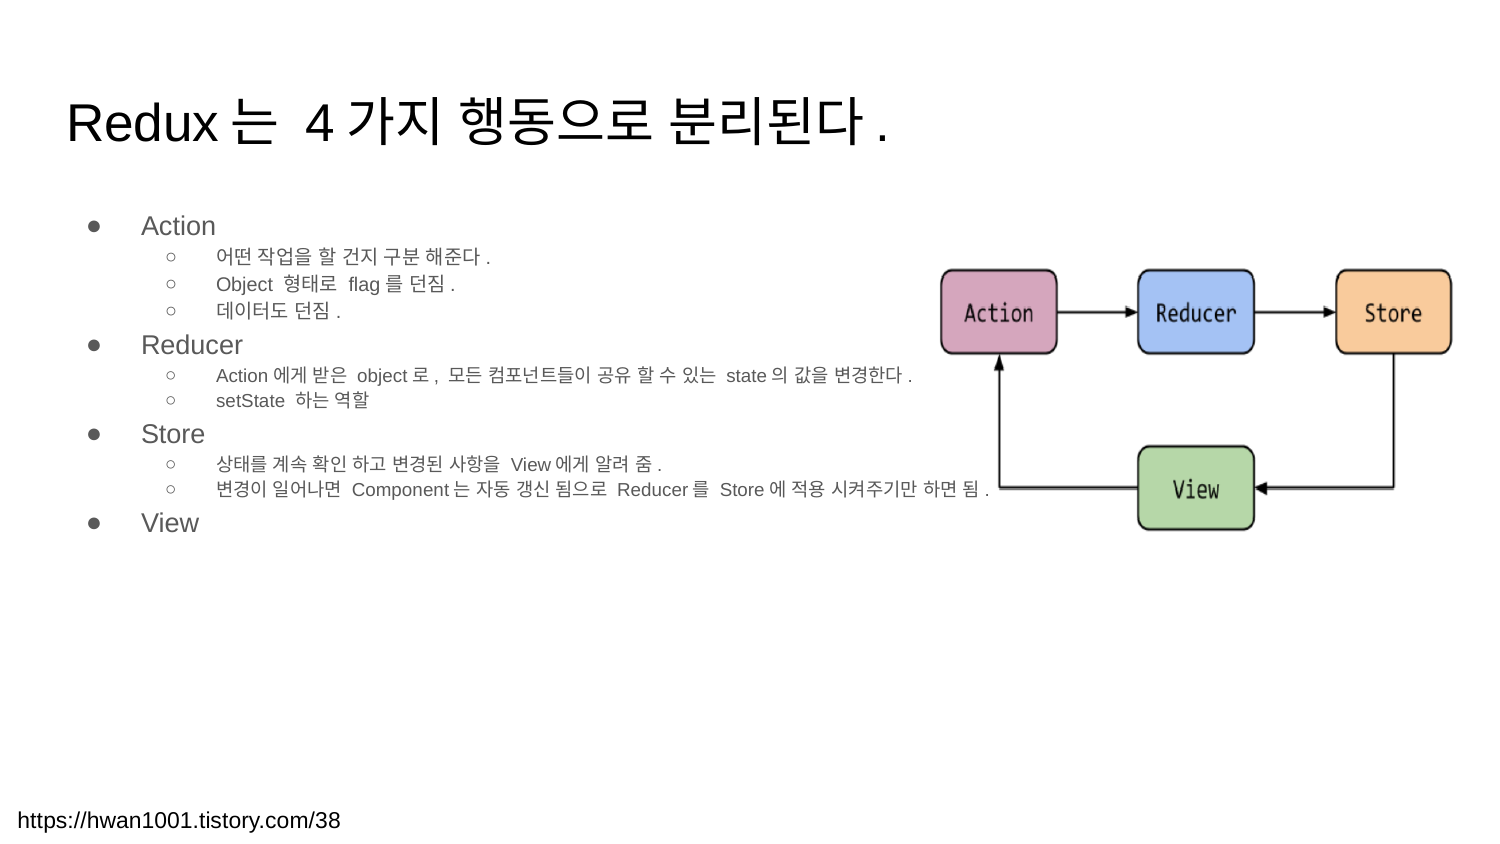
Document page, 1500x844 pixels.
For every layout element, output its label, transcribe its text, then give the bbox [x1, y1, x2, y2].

list Action 어떤 작업을 할 건지 구분 해준다. Object 형태로 flag를 던짐. 데이터도 던짐. Reducer Action에게 받은 object로, 모든 컴포넌트들이 공유 할 수 있는 state의 값을 변경한다. setState 하는 역할 Store 상태를 계속 확인 하고 변경된 사항을 View에게 알려 줌. 변경이 일어나면 Component는 자동 갱신 됨으로 Reducer를 Store에 적용 시켜주기만 하면 됨. View [51, 189, 1040, 730]
text_box https://hwan1001.tistory.com/38 [2, 797, 359, 841]
picture [921, 247, 1488, 550]
title Redux는 4가지 행동으로 분리된다. [51, 72, 1449, 167]
